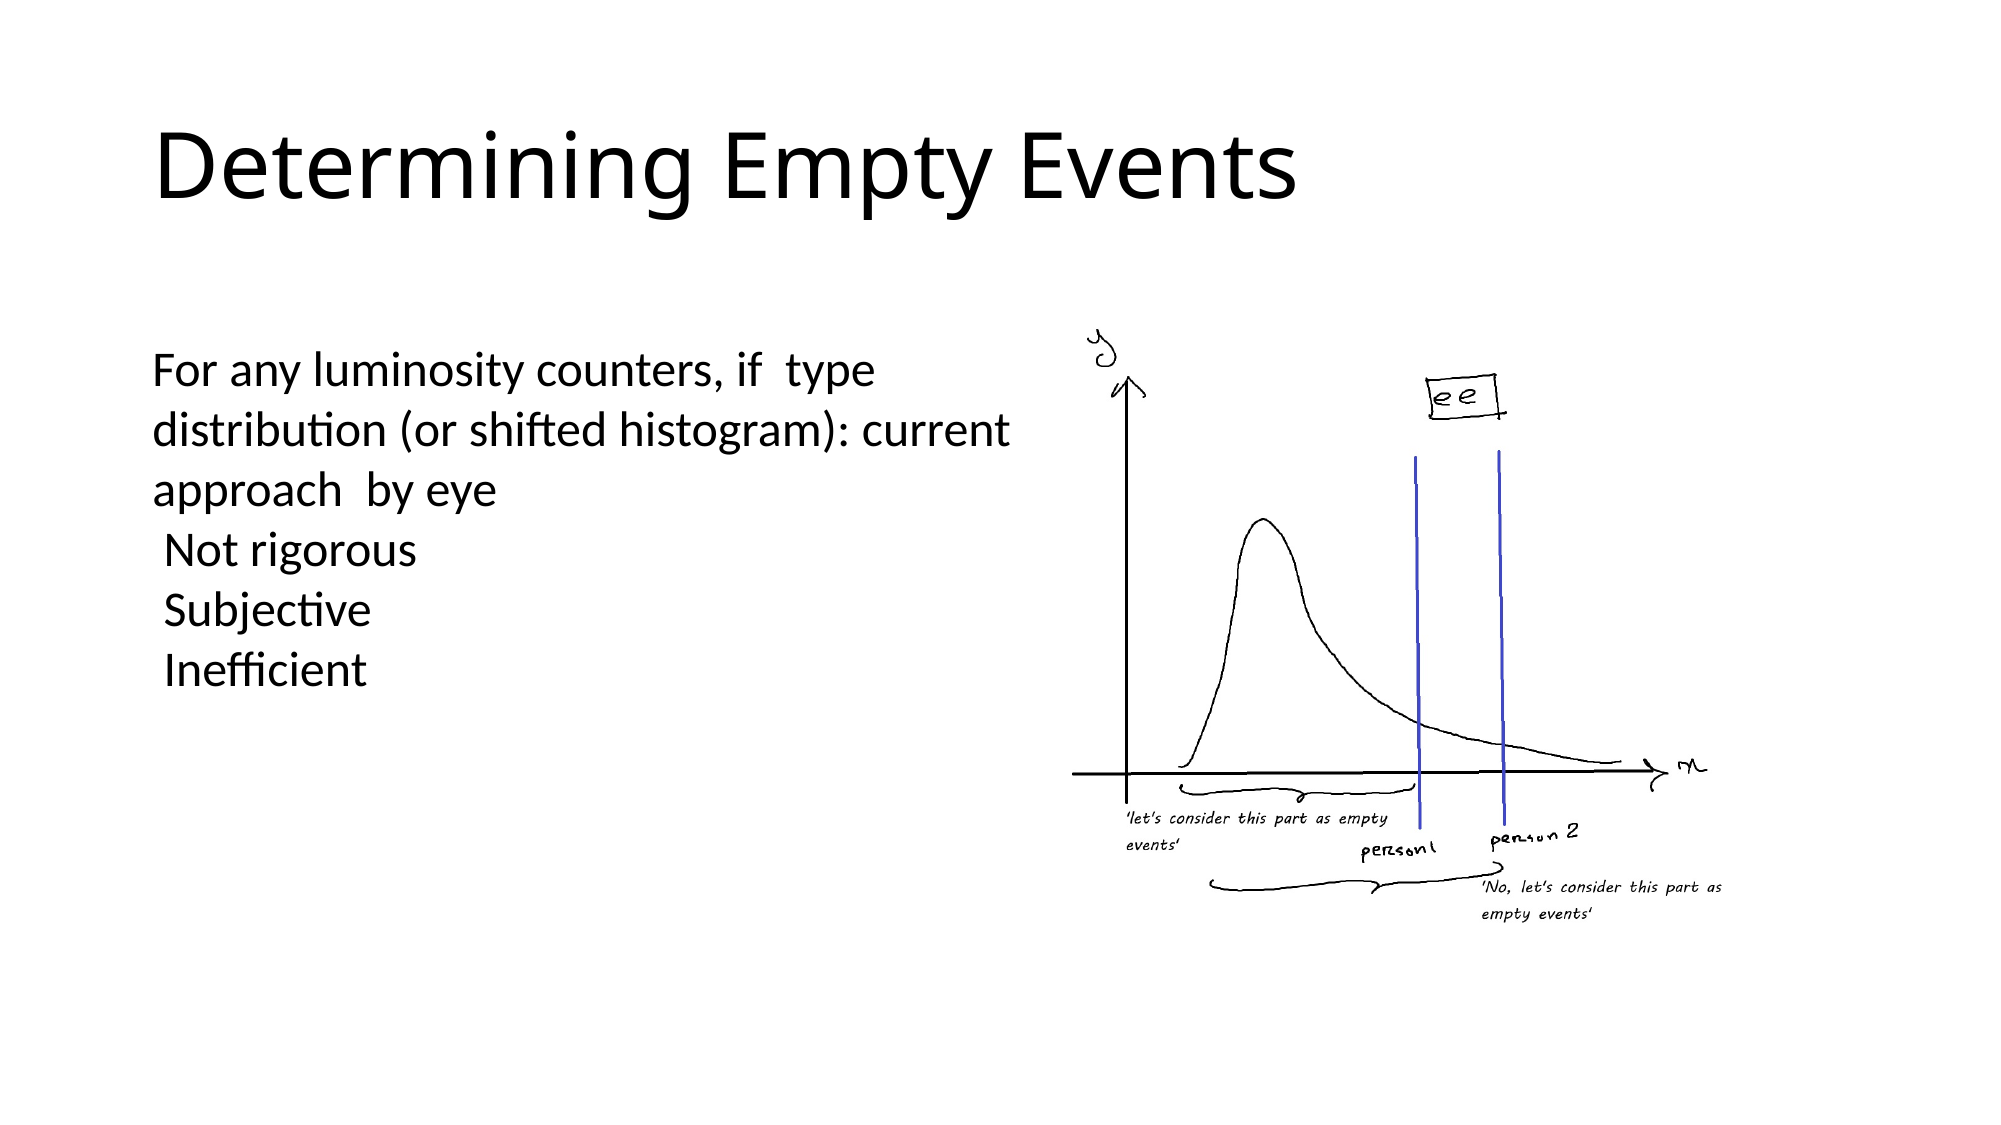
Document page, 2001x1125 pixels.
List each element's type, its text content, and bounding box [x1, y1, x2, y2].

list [863, 238, 1935, 953]
title Determining Empty Events [137, 59, 1863, 278]
